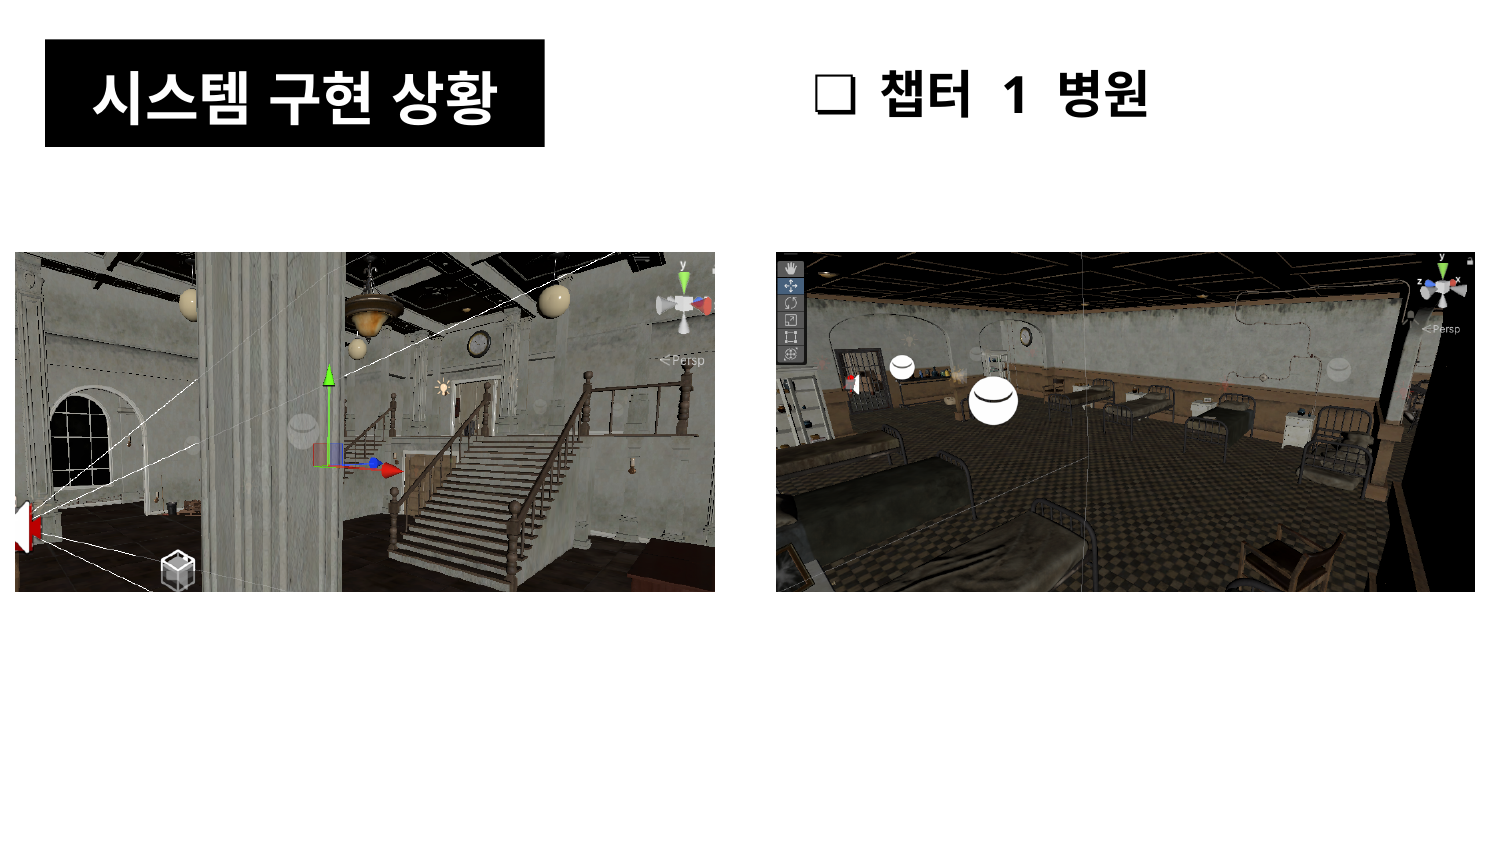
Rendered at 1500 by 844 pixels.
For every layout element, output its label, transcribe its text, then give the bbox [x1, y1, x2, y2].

picture [775, 252, 1476, 592]
title 시스템 구현 상황 [45, 39, 545, 147]
title 챕터 1 병원 [781, 47, 1216, 140]
picture [15, 252, 715, 592]
